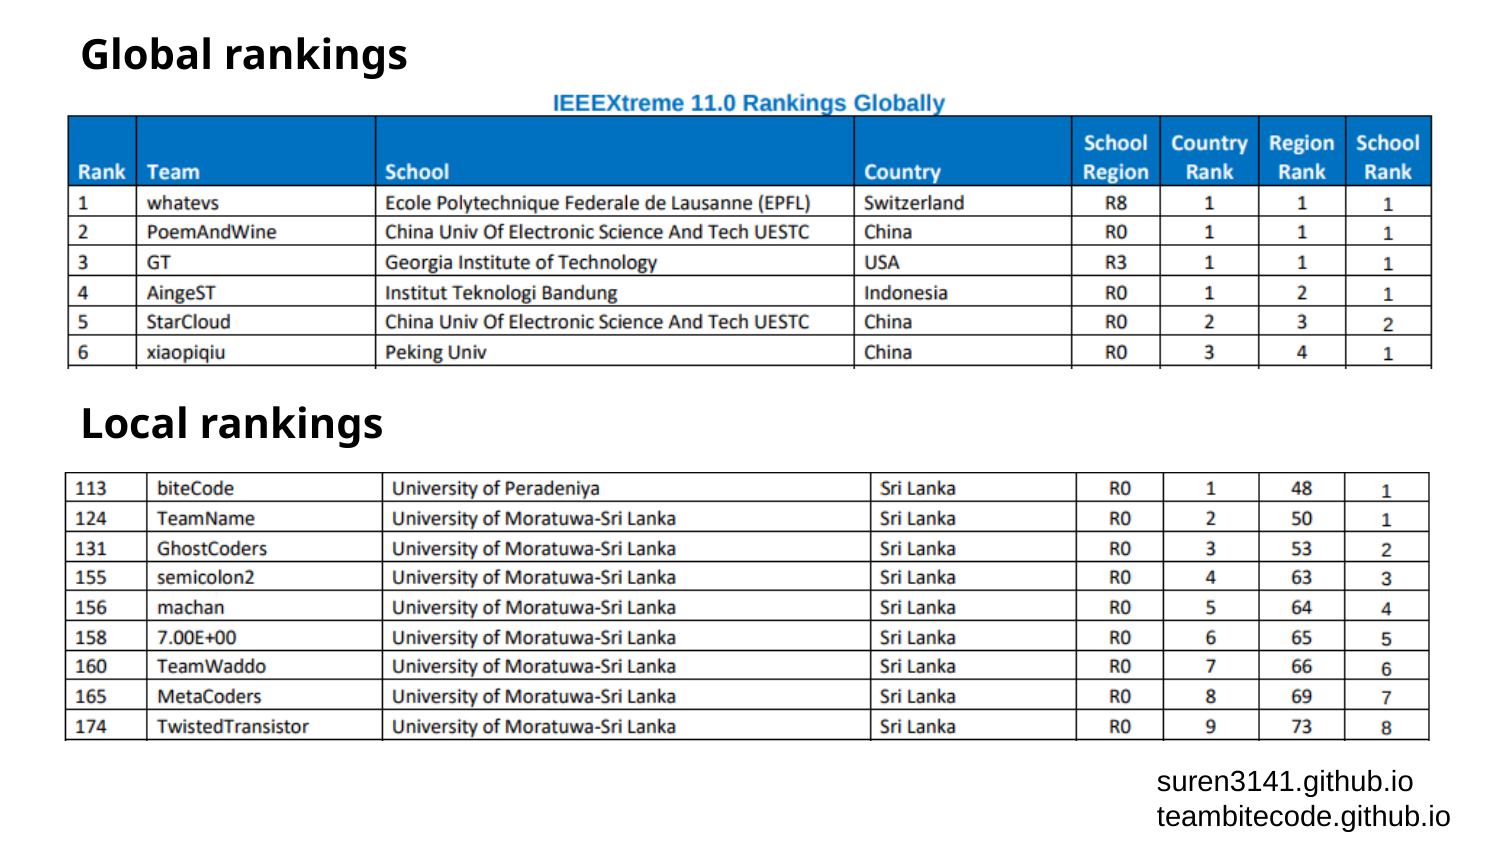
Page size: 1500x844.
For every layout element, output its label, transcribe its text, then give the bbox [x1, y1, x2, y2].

text_box suren3141.github.io teambitecode.github.io [1142, 754, 1470, 840]
text_box Local rankings [65, 381, 1078, 471]
picture [15, 472, 1471, 741]
text_box Global rankings [65, 12, 1078, 67]
picture [29, 69, 1470, 369]
